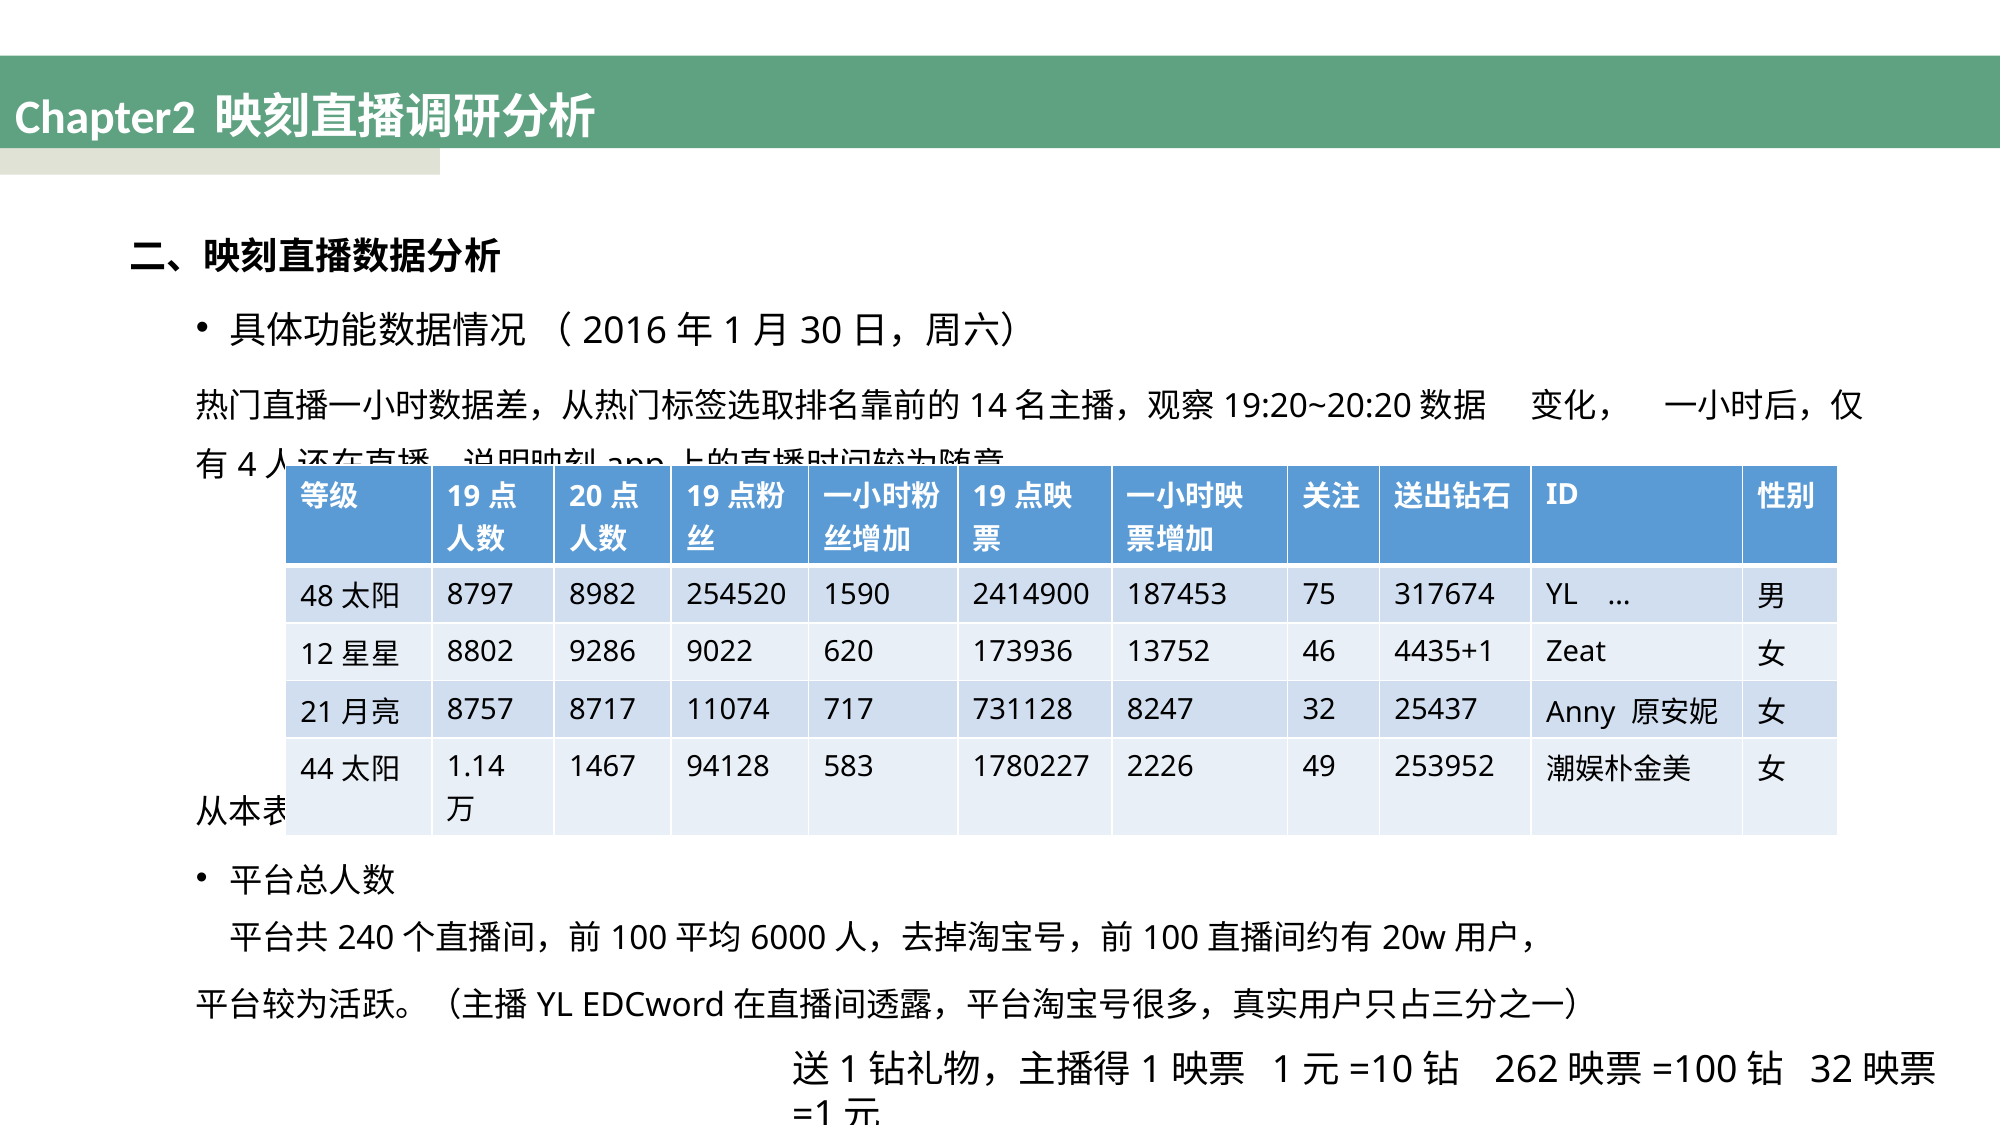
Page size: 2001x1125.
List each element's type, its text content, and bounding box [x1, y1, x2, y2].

table_cell 女 [1743, 739, 1837, 835]
table_cell 13752 [1113, 624, 1287, 680]
table_cell 11074 [672, 681, 808, 737]
table_cell 8797 [433, 568, 553, 622]
table_cell 253952 [1380, 739, 1530, 835]
table_header 一小时粉丝增加 [809, 466, 957, 563]
table_cell 女 [1743, 624, 1837, 680]
table_cell 8757 [433, 681, 553, 737]
table_cell 48太阳 [286, 568, 431, 622]
table_cell 男 [1743, 568, 1837, 622]
table_header 关注 [1288, 466, 1379, 563]
table_cell 8717 [555, 681, 670, 737]
table_cell 187453 [1113, 568, 1287, 622]
table_cell 75 [1288, 568, 1379, 622]
text_box 送1钻礼物，主播得1映票 1元=10钻 262映票=100钻 32映票=1元 [777, 1037, 1968, 1125]
table_cell 2226 [1113, 739, 1287, 835]
table_cell 12星星 [286, 624, 431, 680]
table_cell 9022 [672, 624, 808, 680]
table_cell 21月亮 [286, 681, 431, 737]
table_cell Zeat [1532, 624, 1742, 680]
table_cell 44太阳 [286, 739, 431, 835]
table_cell 8802 [433, 624, 553, 680]
table_cell 620 [809, 624, 957, 680]
table_cell YL … [1532, 568, 1742, 622]
table_cell 1467 [555, 739, 670, 835]
table_cell 1.14万 [433, 739, 553, 835]
table_header ID [1532, 466, 1742, 563]
table_cell 潮娱朴金美 [1532, 739, 1742, 835]
table_header 性别 [1743, 466, 1837, 563]
table_cell 46 [1288, 624, 1379, 680]
table_header 19点映票 [959, 466, 1111, 563]
table_cell 49 [1288, 739, 1379, 835]
table_cell 583 [809, 739, 957, 835]
table_cell 731128 [959, 681, 1111, 737]
table_cell 173936 [959, 624, 1111, 680]
table_cell 1780227 [959, 739, 1111, 835]
table_header 一小时映票增加 [1113, 466, 1287, 563]
table_cell 317674 [1380, 568, 1530, 622]
table_cell 8247 [1113, 681, 1287, 737]
table_cell 4435+1 [1380, 624, 1530, 680]
table_header 19点人数 [433, 466, 553, 563]
table_cell 1590 [809, 568, 957, 622]
table_cell Anny 原安妮 [1532, 681, 1742, 737]
table_cell 254520 [672, 568, 808, 622]
table_cell 8982 [555, 568, 670, 622]
text_box 二、映刻直播数据分析 具体功能数据情况 （2016年1月30日，周六） 热门直播一小时数据差，从热门标签选取排名靠前的14名主播，观察19:20~20:20数据 变化， 一小时后，仅有4人还在直播，说明映刻app上的直播时间较为随意。 从本表可以看出一小时内，几位主播粉丝增加了500~1500人，映票则与一小时内人气有关。 平台总人数 平台共240个直播间，前100平均6000人，去掉淘宝号，前100直播间约有20w用户， 平台较为活跃。（主播YL EDCword在直播间透露，平台淘宝号很多，真实用户只占三分之一） [114, 207, 1886, 1035]
table_cell 2414900 [959, 568, 1111, 622]
table_header 等级 [286, 466, 431, 563]
table_header 20点人数 [555, 466, 670, 563]
table_cell 女 [1743, 681, 1837, 737]
table_header 19点粉丝 [672, 466, 808, 563]
table_cell 717 [809, 681, 957, 737]
title Chapter2 映刻直播调研分析 [0, 55, 714, 175]
table_cell 9286 [555, 624, 670, 680]
table_cell 25437 [1380, 681, 1530, 737]
table_cell 32 [1288, 681, 1379, 737]
table_cell 94128 [672, 739, 808, 835]
table_header 送出钻石 [1380, 466, 1530, 563]
